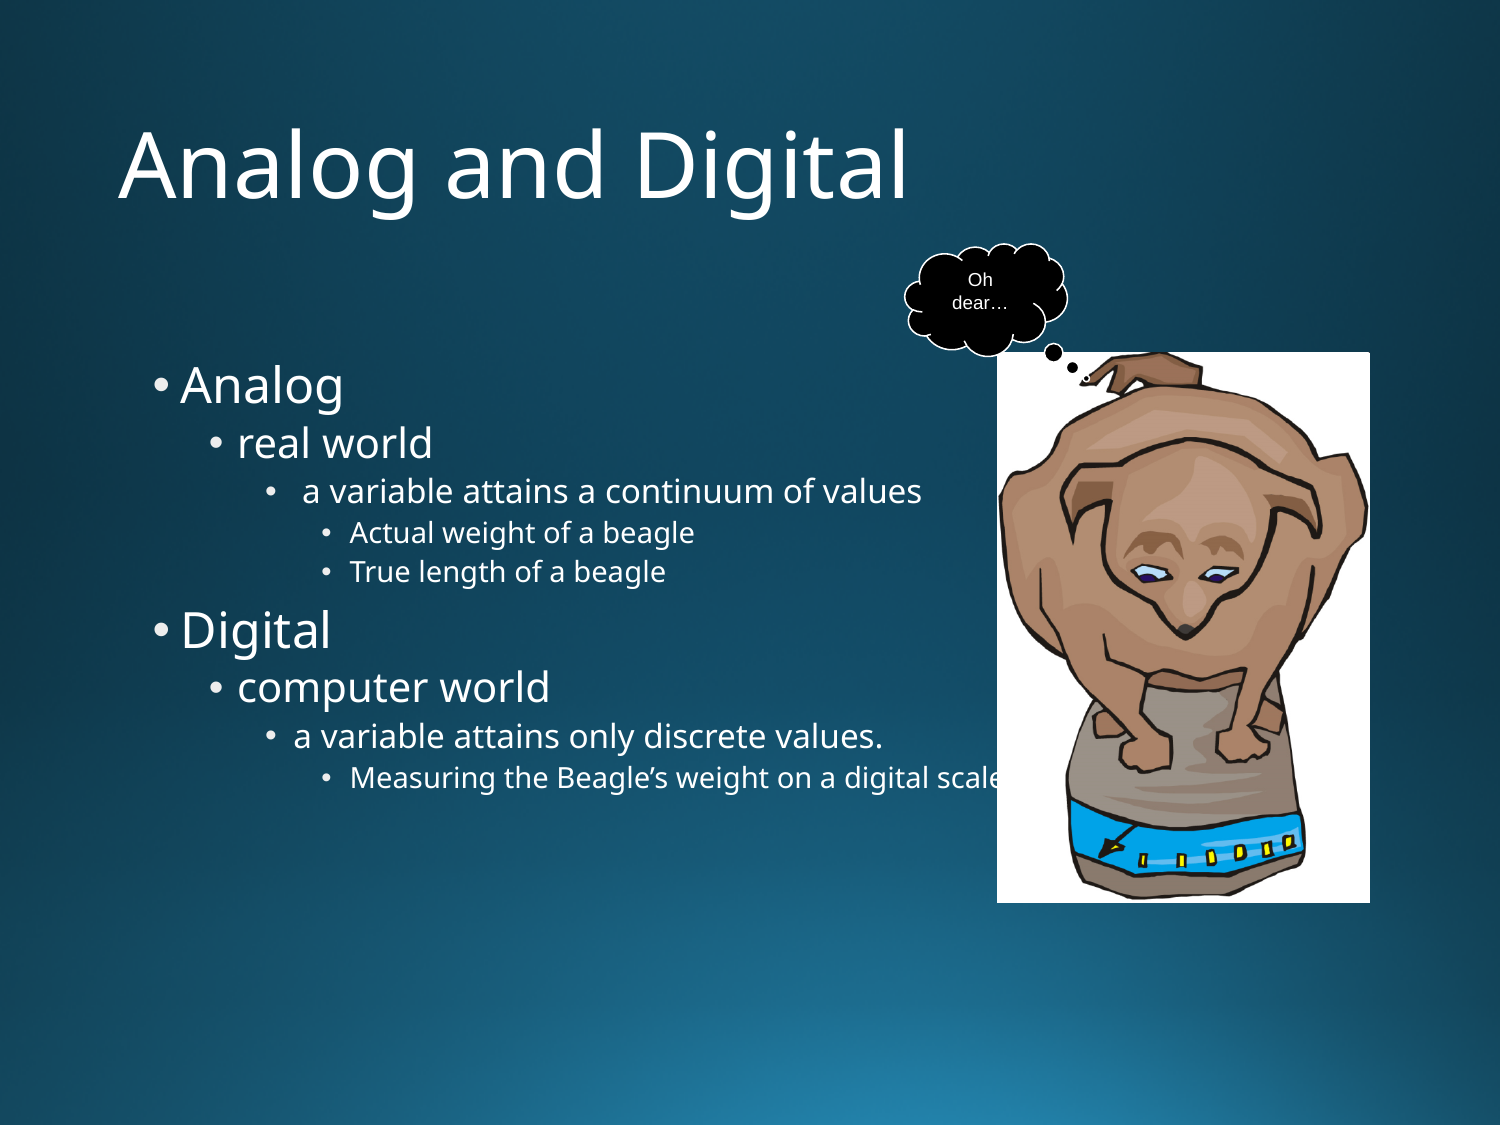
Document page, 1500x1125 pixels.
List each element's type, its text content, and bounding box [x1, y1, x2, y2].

list Analog real world a variable attains a continuum of values Actual weight of a beagle True length of a beagle Digital computer world a variable attains only discrete values. Measuring the Beagle’s weight on a digital scale [137, 352, 1403, 1014]
title Analog and Digital [103, 59, 1397, 278]
text_box Oh dear… [904, 243, 1068, 357]
picture [0, 0, 1500, 1125]
